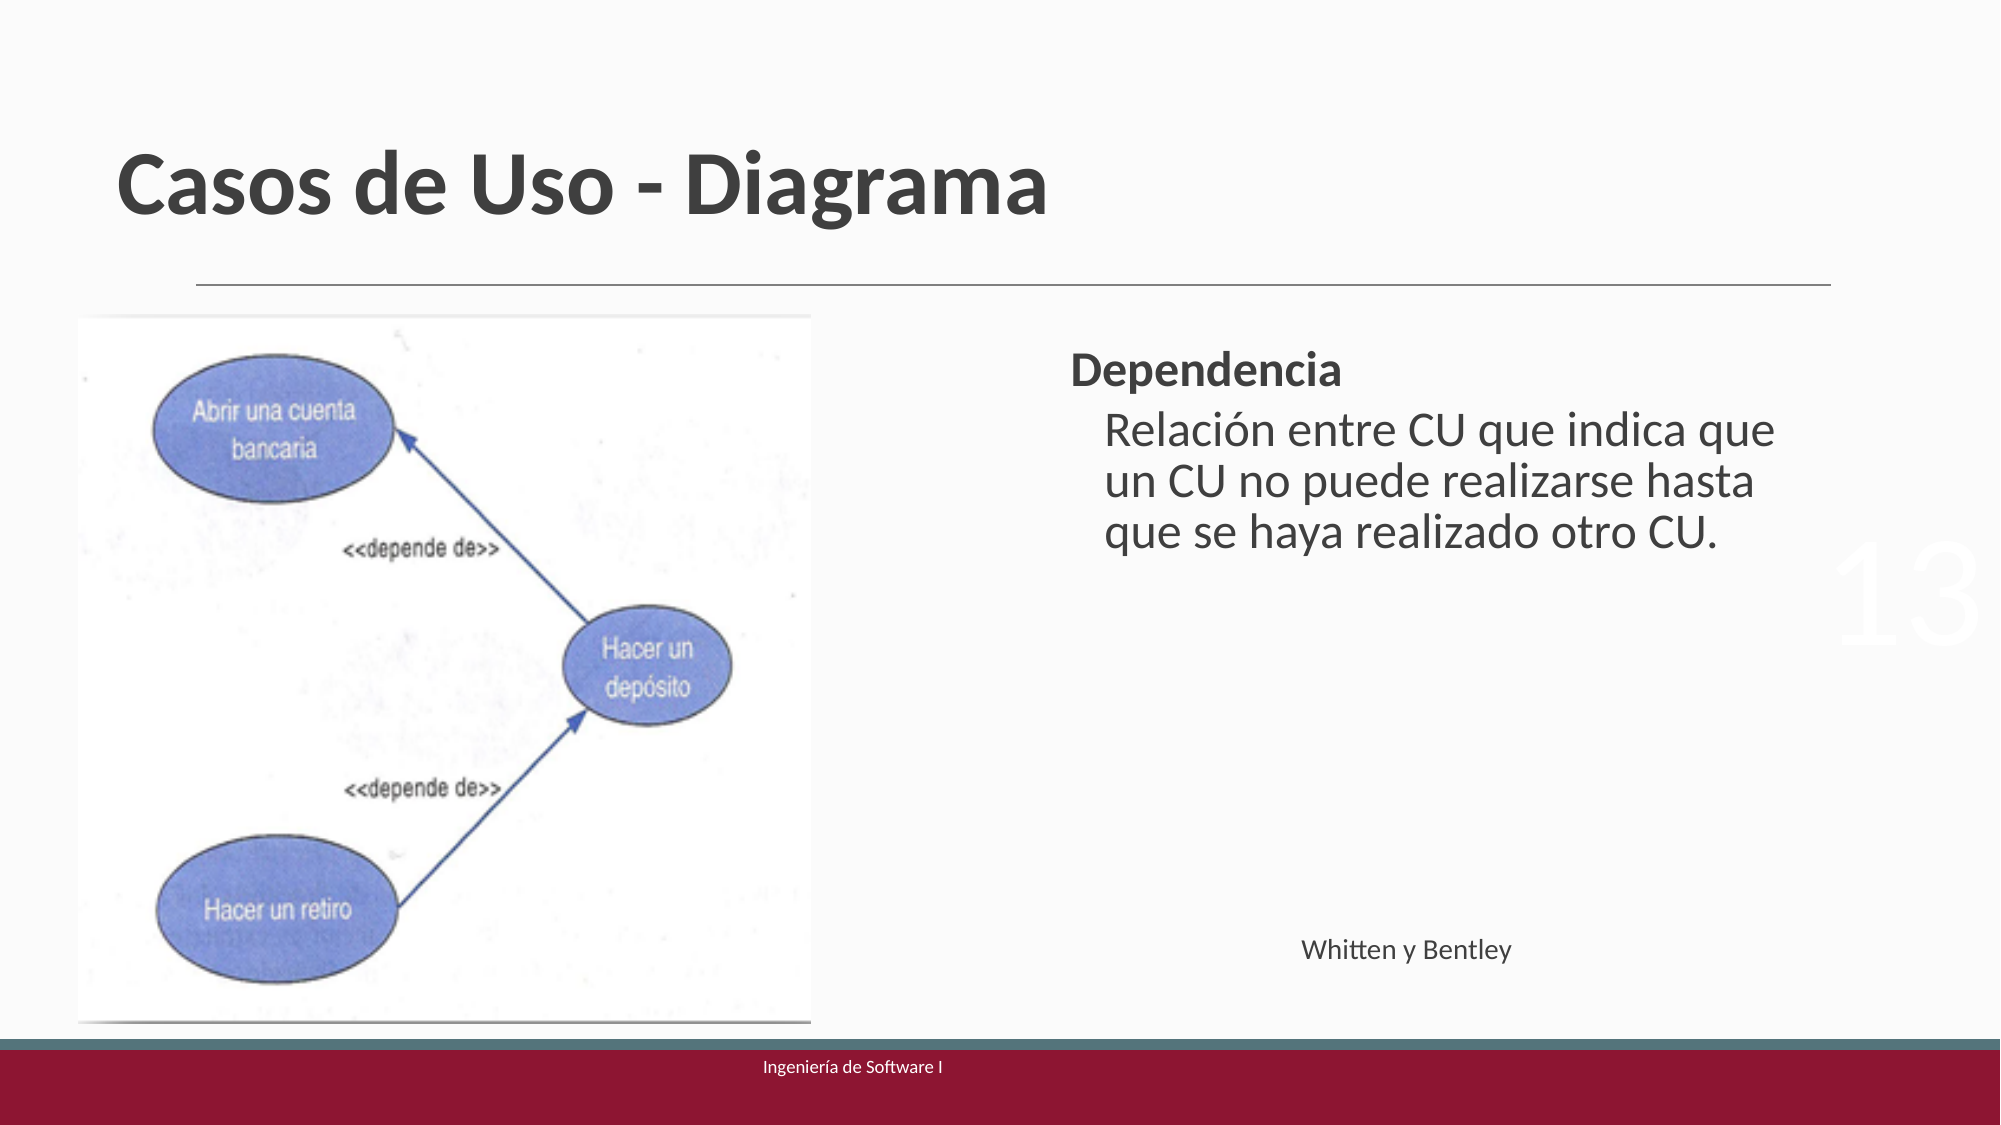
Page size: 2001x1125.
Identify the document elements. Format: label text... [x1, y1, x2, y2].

list Whitten y Bentley [1286, 928, 1974, 988]
list Dependencia Relación entre CU que indica que un CU no puede realizarse hasta que se haya realizado otro CU. [988, 338, 1851, 998]
picture [78, 314, 812, 1024]
footer Ingeniería de Software I [748, 1047, 1520, 1108]
slide_number 13 [1520, 456, 2000, 686]
title Casos de Uso - Diagrama [102, 81, 1875, 291]
